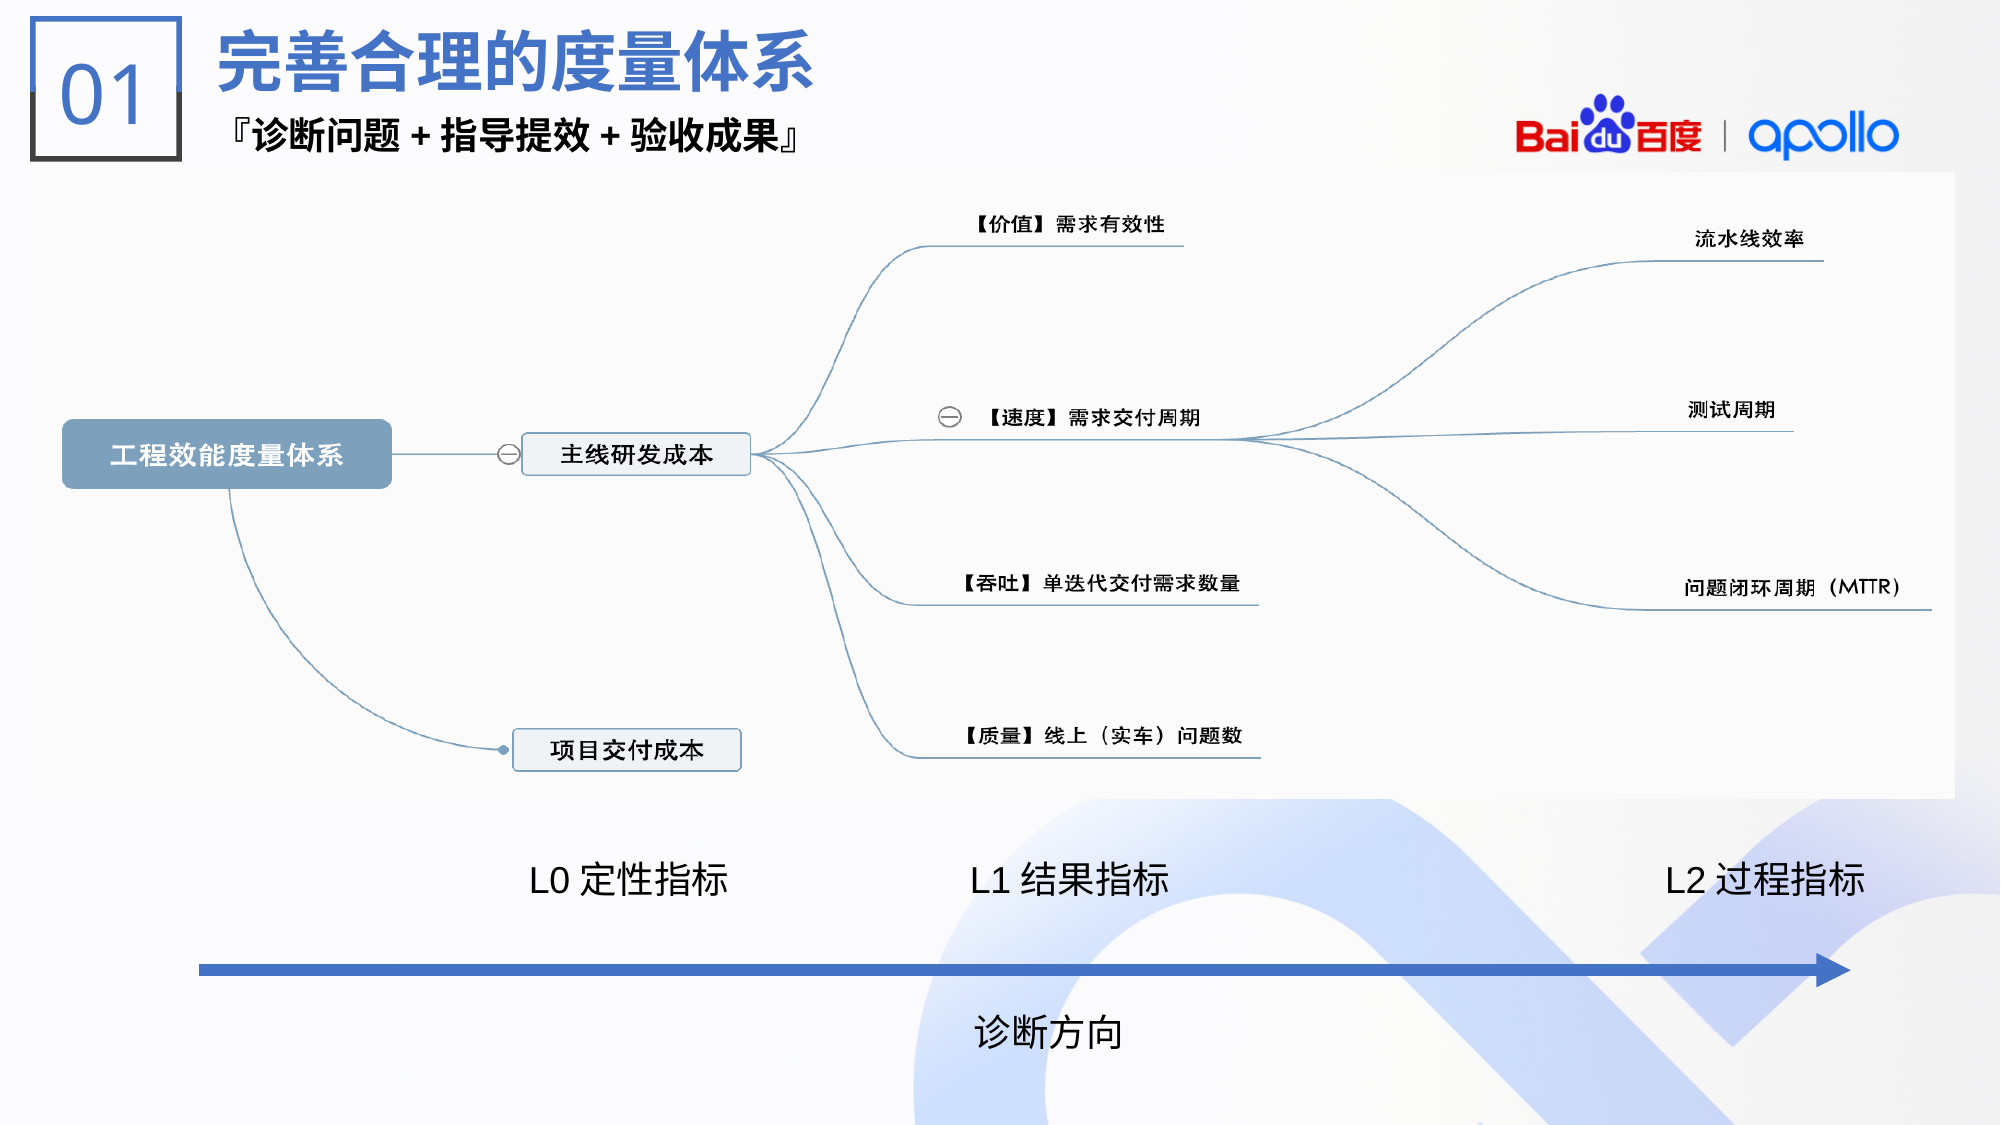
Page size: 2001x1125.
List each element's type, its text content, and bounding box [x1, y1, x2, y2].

picture [0, 0, 2000, 1125]
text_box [30, 16, 182, 162]
text_box L1结果指标 [955, 848, 1186, 908]
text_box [198, 12, 1365, 162]
text_box L2过程指标 [1650, 848, 1881, 908]
text_box 诊断方向 [959, 1001, 1139, 1061]
text_box L0定性指标 [513, 848, 744, 908]
